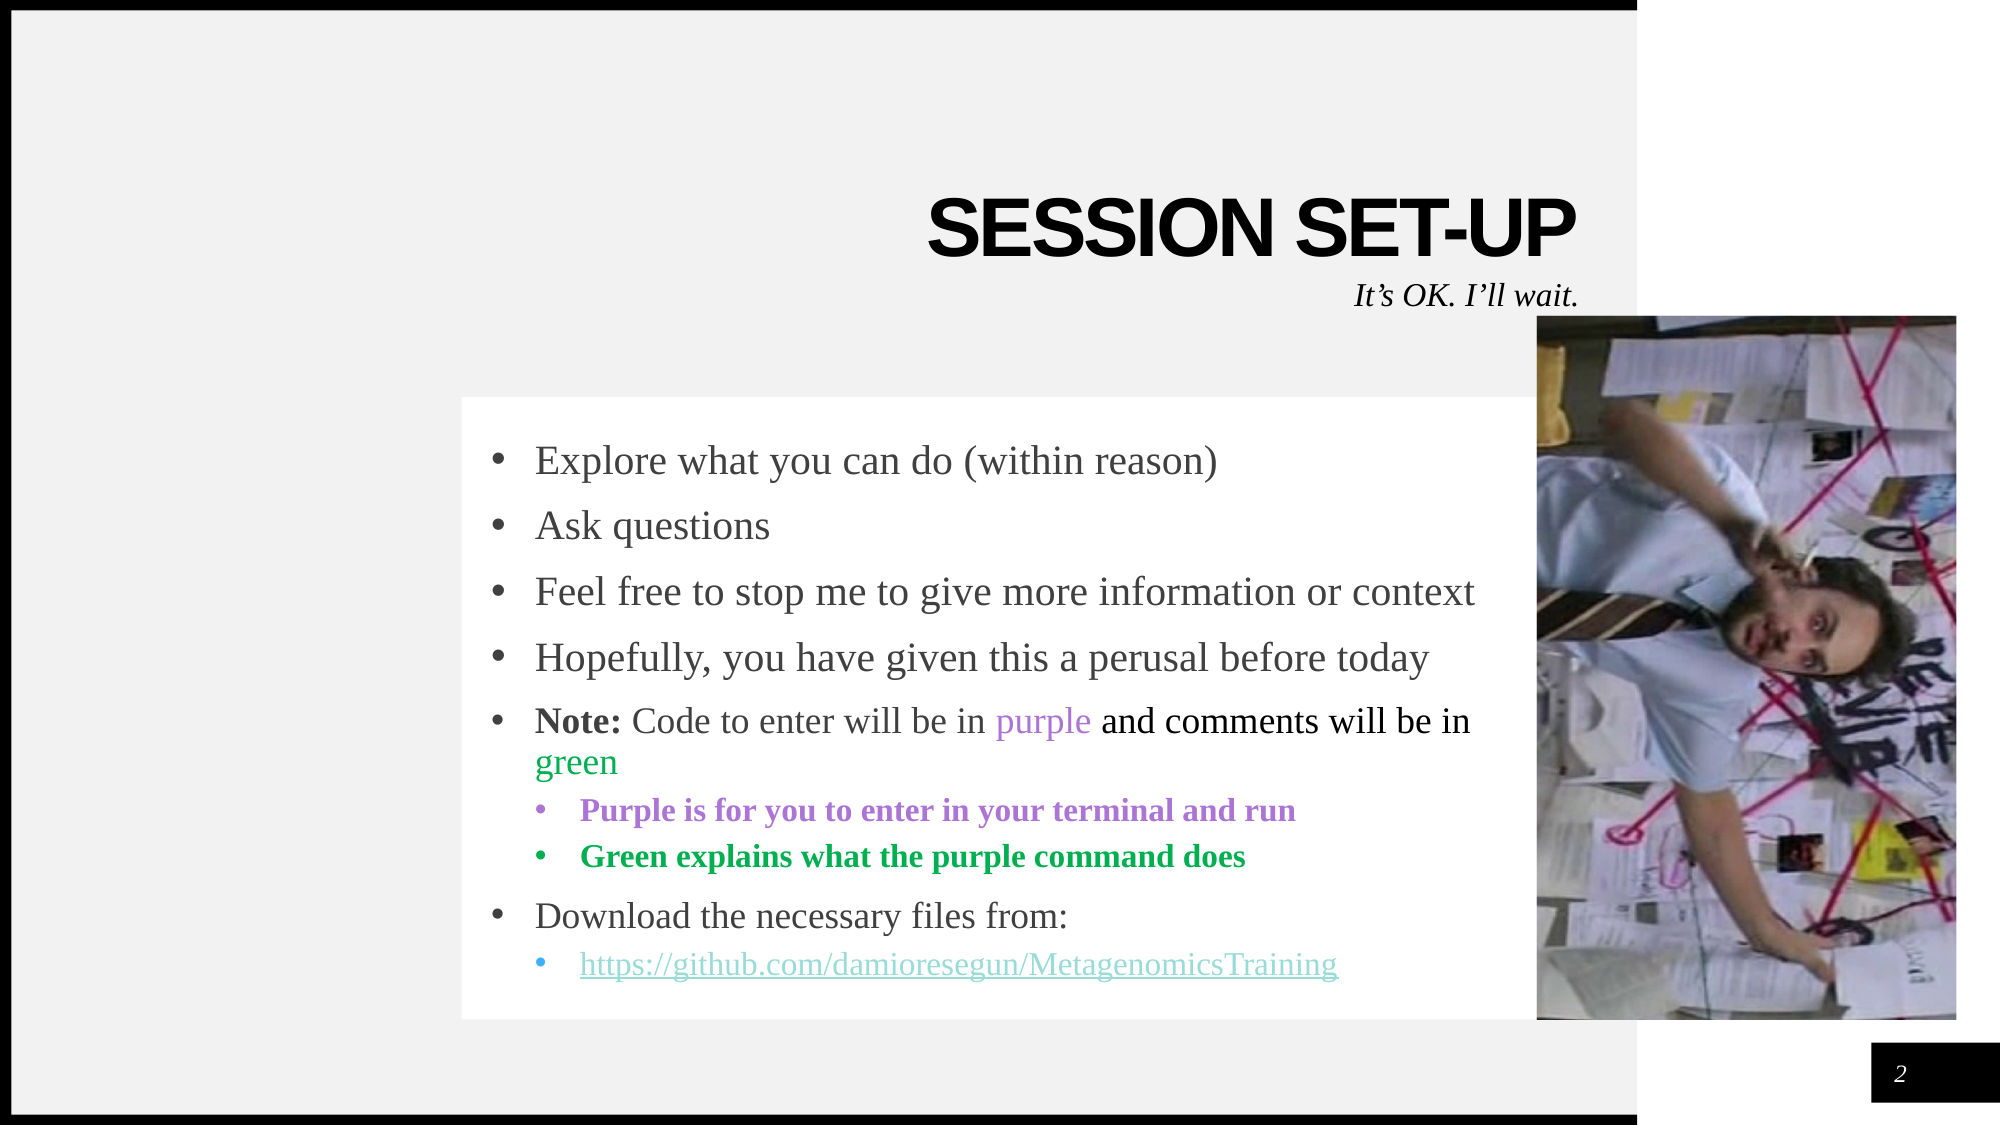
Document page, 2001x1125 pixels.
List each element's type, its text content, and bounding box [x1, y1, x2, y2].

picture [1394, 317, 2000, 1020]
list Explore what you can do (within reason) Ask questions Feel free to stop me to give more information or context Hopefully, you have given this a perusal before today Note: Code to enter will be in purple and comments will be in green Purple is for you to enter in your terminal and run Green explains what the purple command does Download the necessary files from: https://github.com/damioresegun/MetagenomicsTraining [461, 396, 1536, 1020]
list It’s OK. I’ll wait. [544, 277, 1580, 337]
slide_number 2 [1877, 1050, 1924, 1096]
title SESSION SET-UP [729, 194, 1580, 266]
